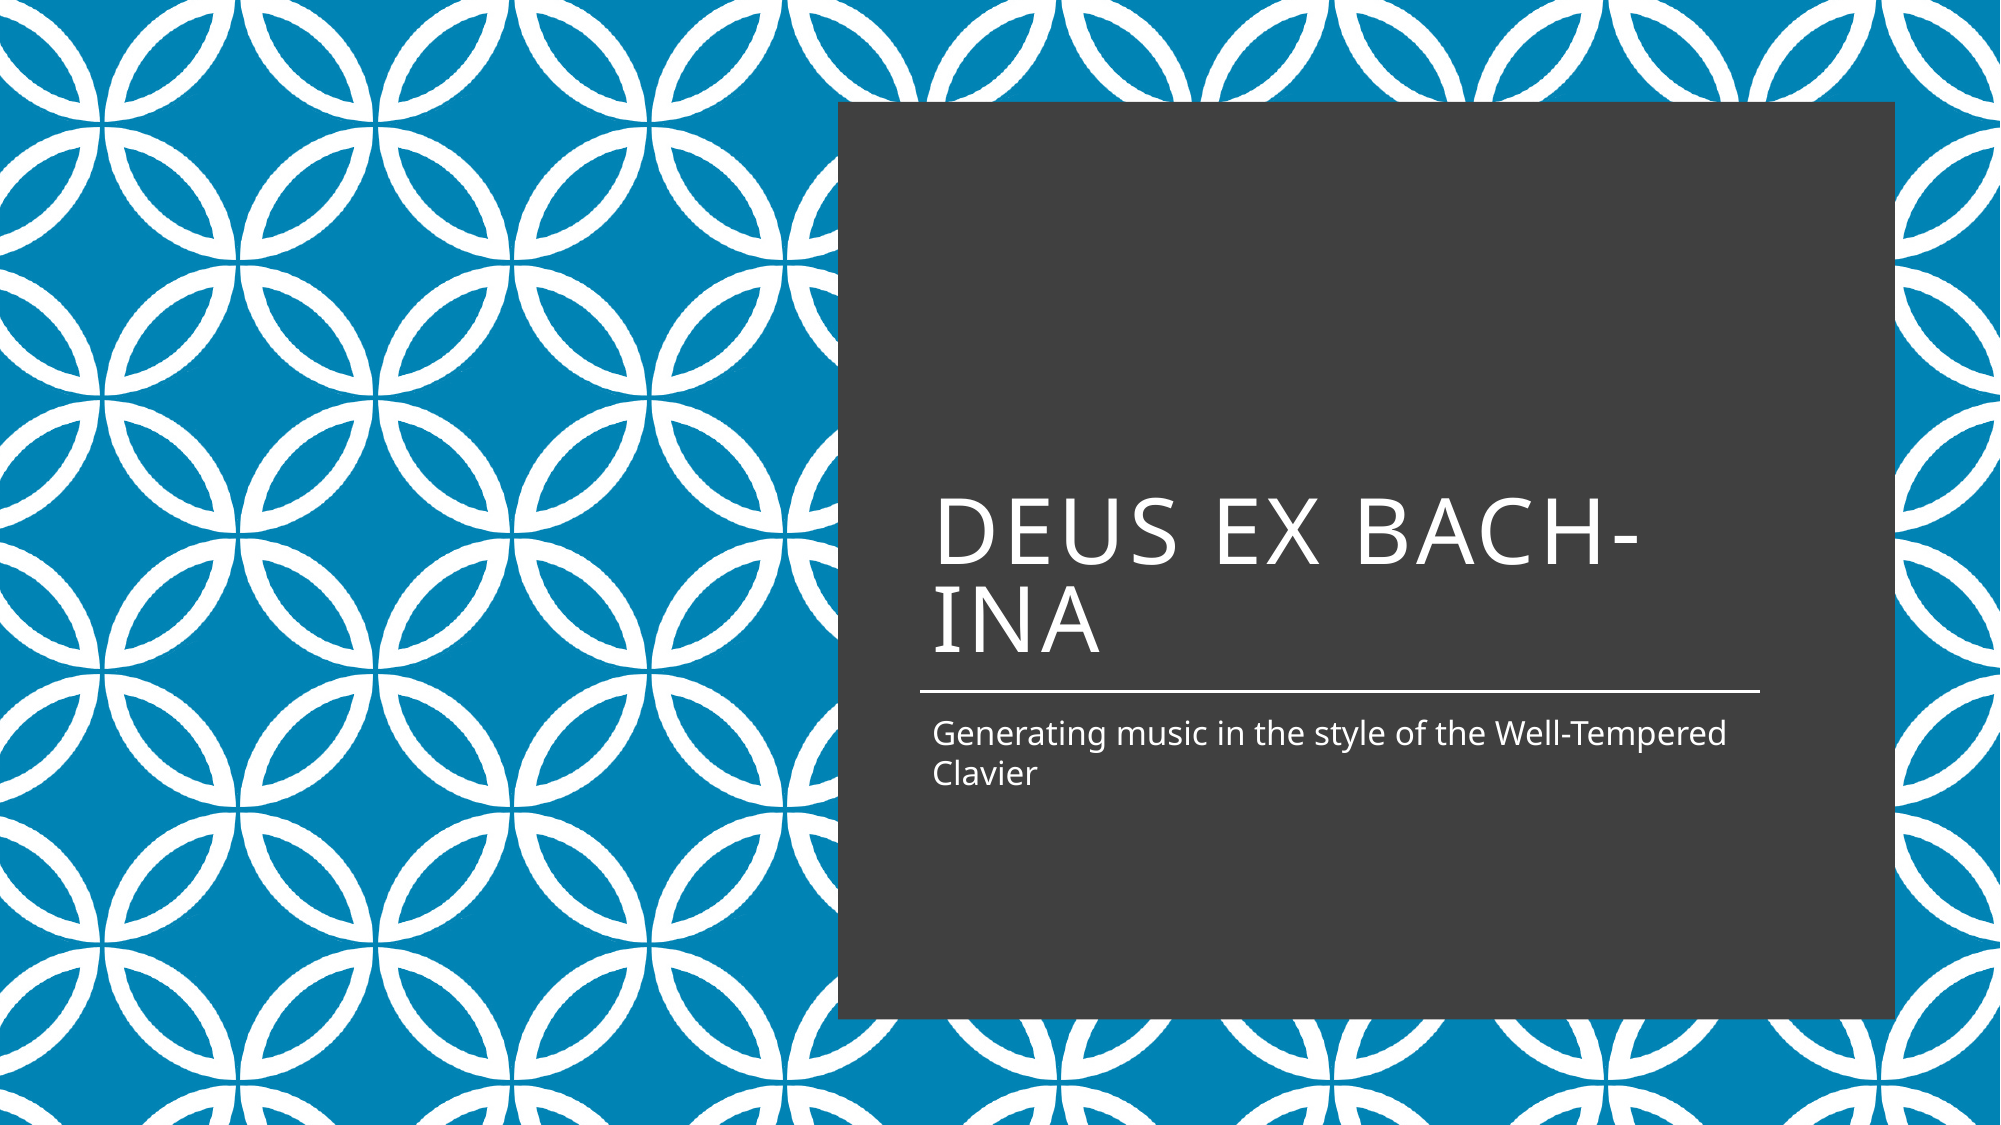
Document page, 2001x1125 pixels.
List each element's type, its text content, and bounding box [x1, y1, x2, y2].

text_box [837, 101, 1896, 1021]
subtitle Generating music in the style of the Well-Tempered Clavier [917, 705, 1816, 940]
title Deus Ex bach-ina [917, 181, 1816, 678]
text_box [0, 0, 2000, 1125]
